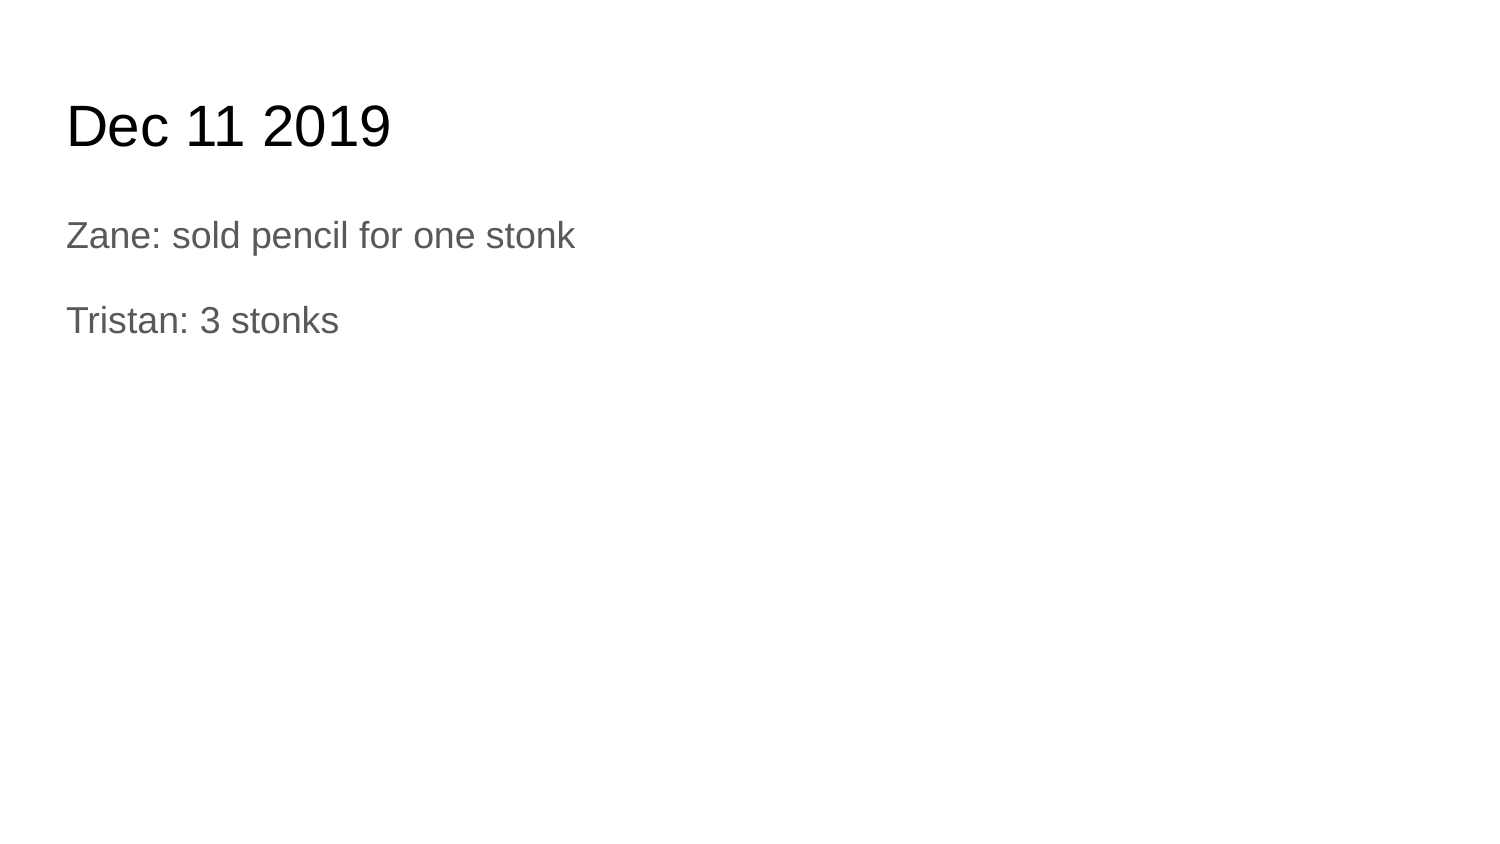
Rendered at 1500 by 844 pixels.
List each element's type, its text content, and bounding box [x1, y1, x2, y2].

list Zane: sold pencil for one stonk Tristan: 3 stonks [51, 189, 1449, 750]
title Dec 11 2019 [51, 72, 1449, 167]
